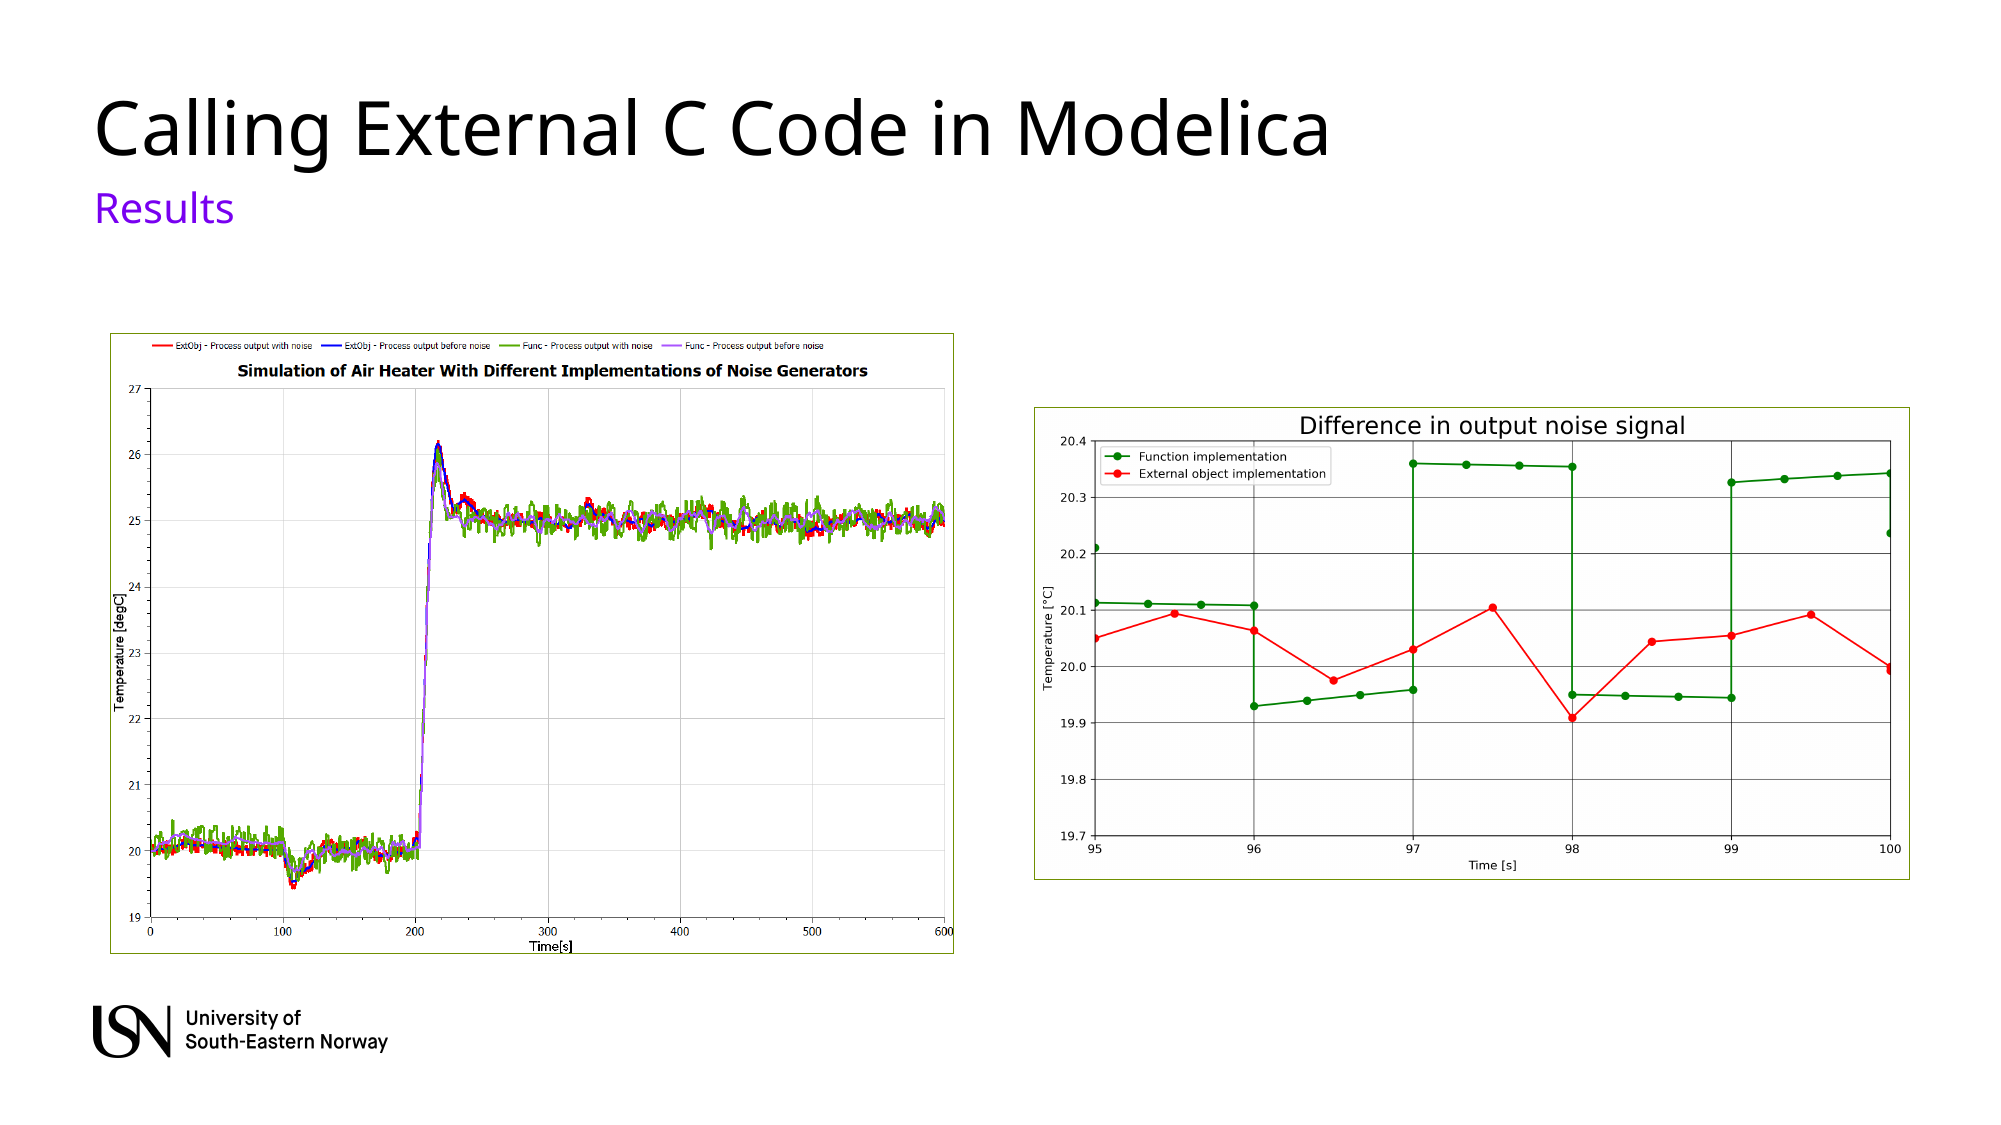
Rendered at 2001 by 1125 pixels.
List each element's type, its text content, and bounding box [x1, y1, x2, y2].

picture [93, 1005, 388, 1058]
list Results [93, 179, 1595, 230]
picture [1034, 407, 1909, 880]
title Calling External C Code in Modelica [93, 83, 1595, 172]
picture [110, 333, 954, 954]
